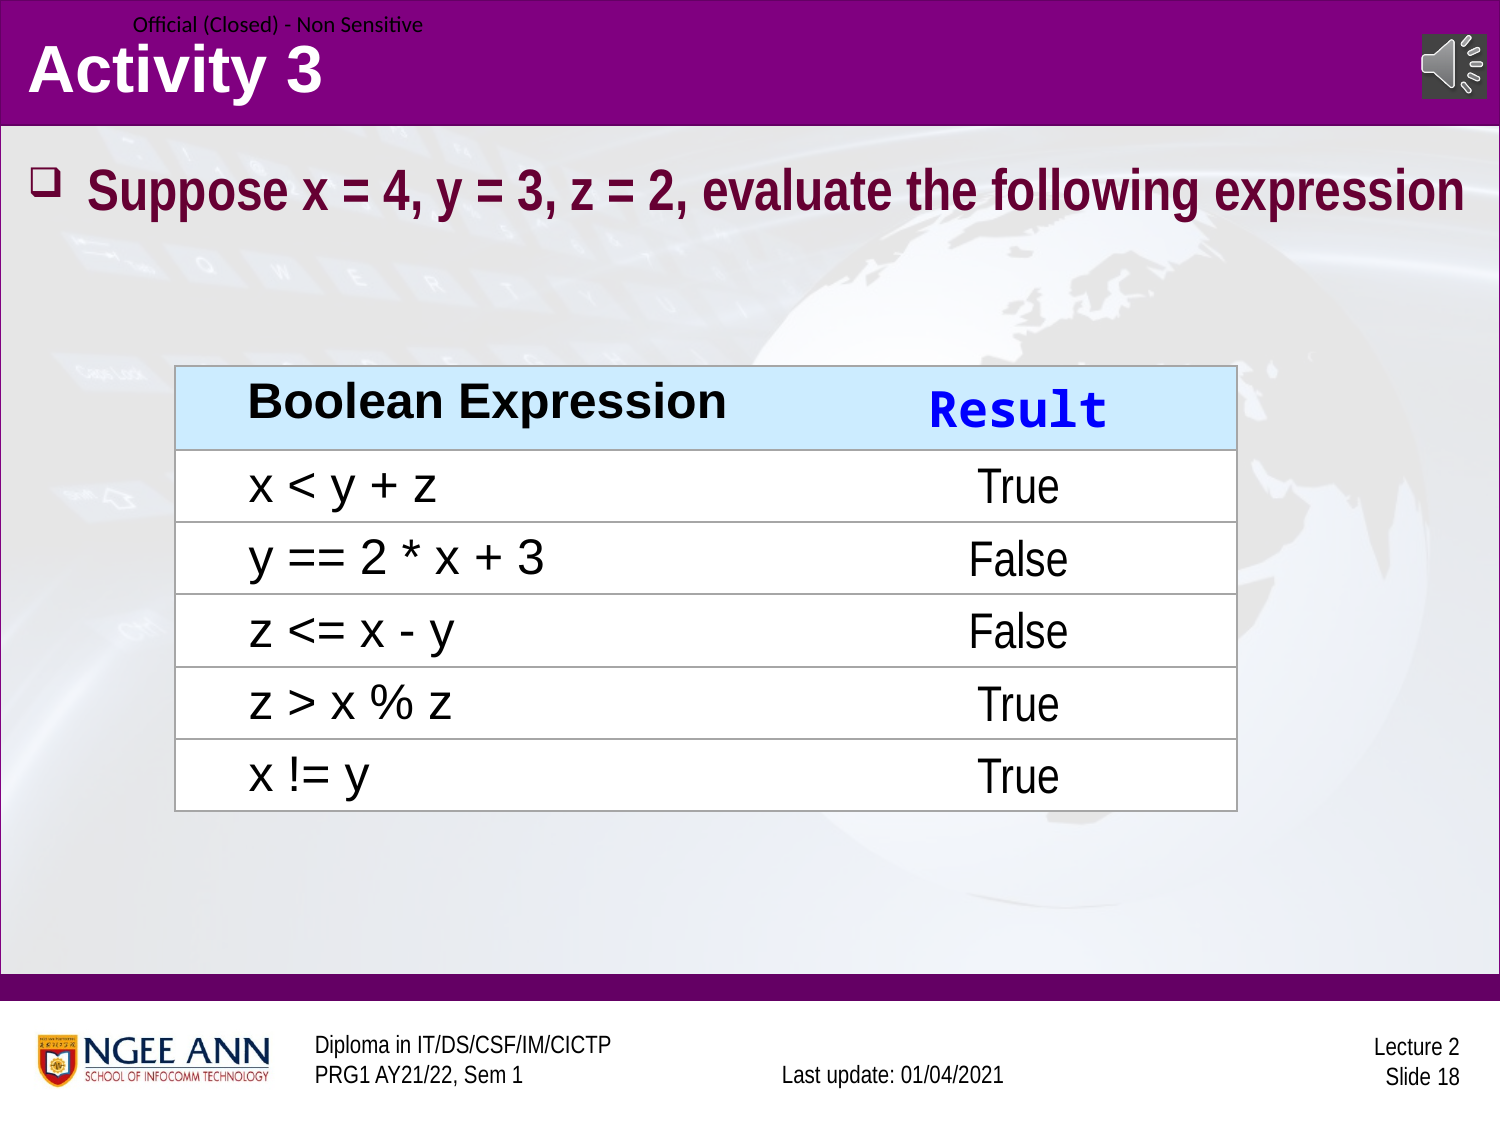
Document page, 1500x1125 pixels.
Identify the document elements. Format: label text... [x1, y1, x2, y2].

picture [1420, 32, 1488, 100]
table_cell False [800, 523, 1236, 593]
list Suppose x = 4, y = 3, z = 2, evaluate the following expression [12, 144, 1488, 963]
table_cell x != y [176, 740, 800, 810]
title Activity 3 [12, 19, 1488, 113]
picture [12, 1012, 294, 1109]
table_cell z <= x - y [176, 595, 800, 666]
table_cell True [800, 451, 1236, 521]
table_cell True [800, 668, 1236, 738]
table_cell False [800, 595, 1236, 666]
table_cell z > x % z [176, 668, 800, 738]
table_header Boolean Expression [176, 367, 800, 449]
table_cell x < y + z [176, 451, 800, 521]
table_cell y == 2 * x + 3 [176, 523, 800, 593]
table_cell True [800, 740, 1236, 810]
table_header Result [800, 367, 1236, 449]
